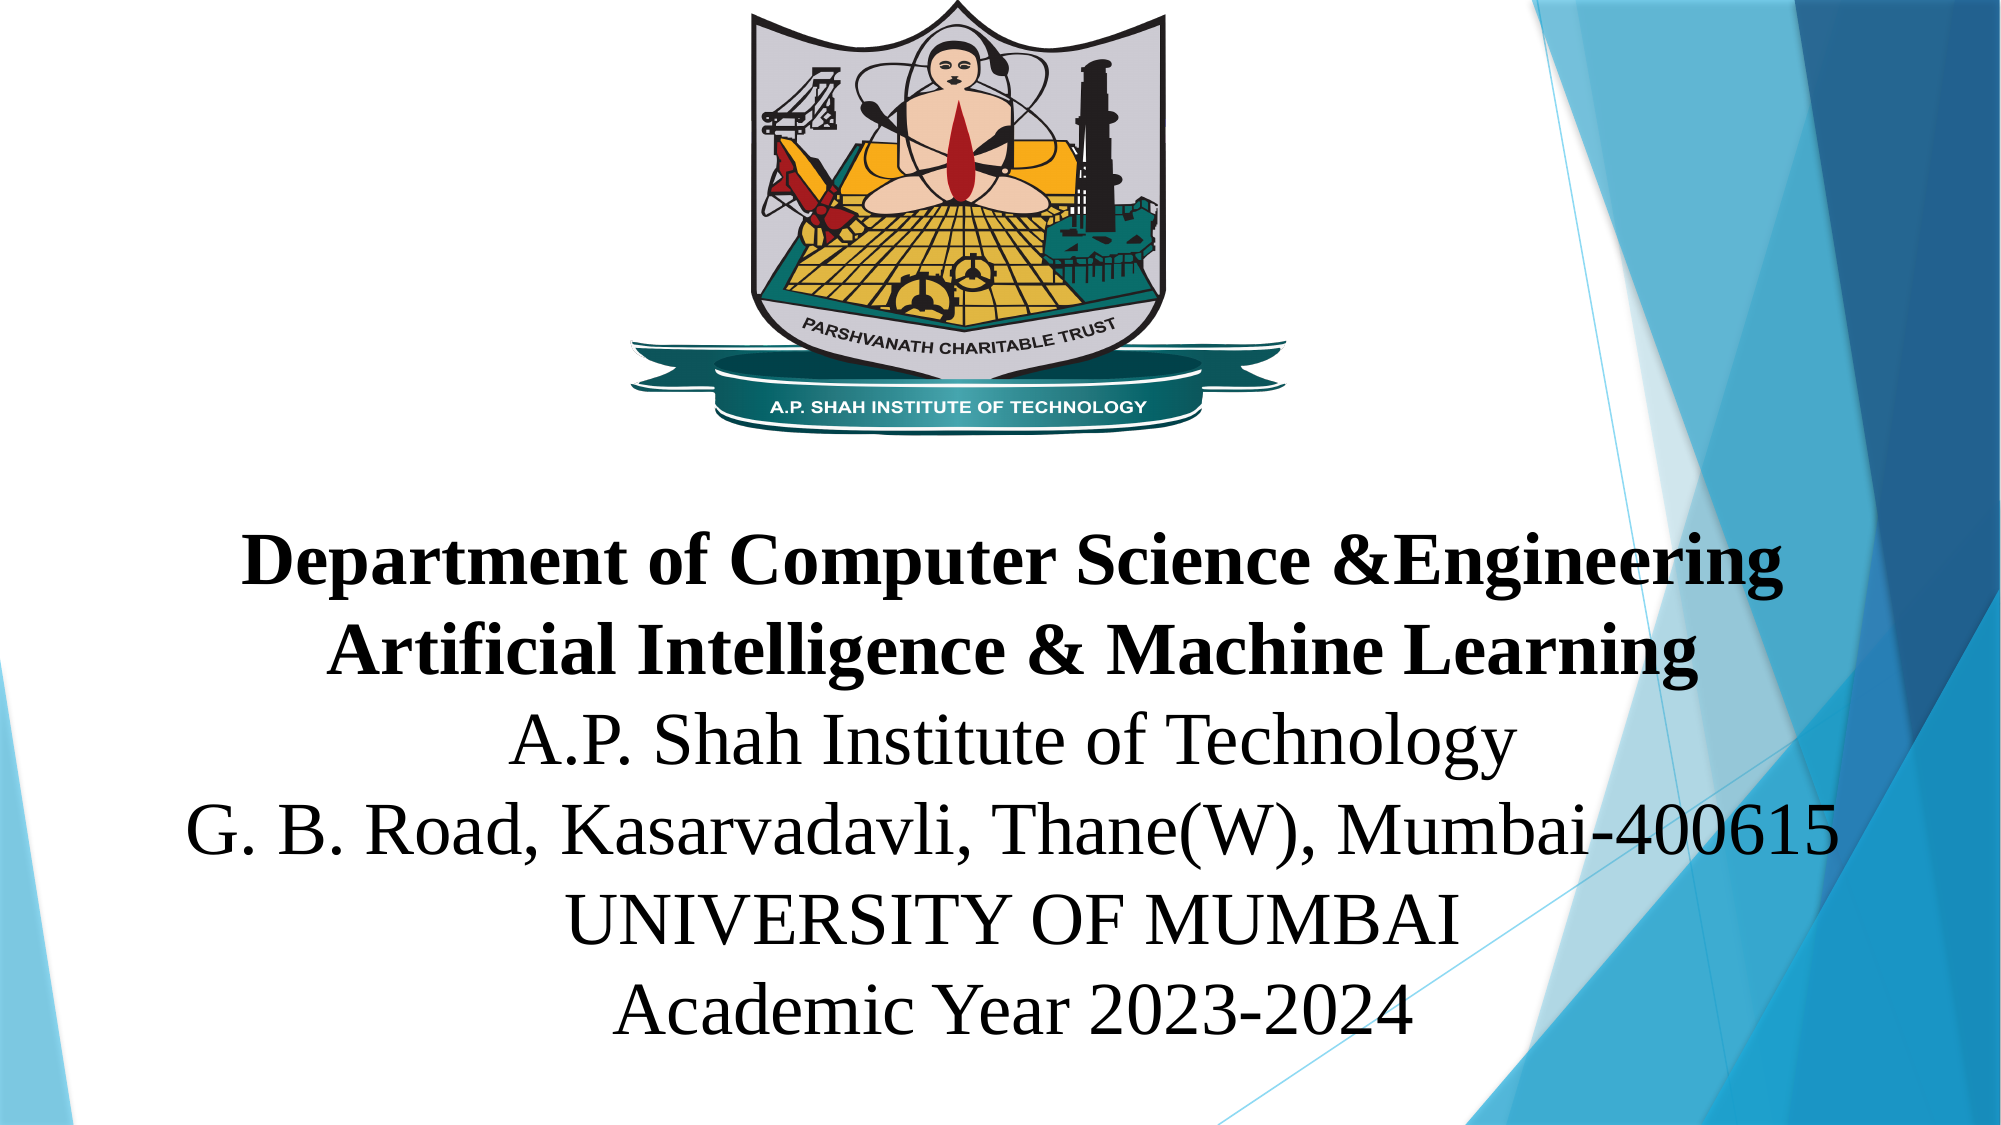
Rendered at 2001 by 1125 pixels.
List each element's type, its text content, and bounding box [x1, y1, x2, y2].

picture [630, 0, 1288, 437]
text_box Department of Computer Science &Engineering Artificial Intelligence & Machine Learning A.P. Shah Institute of Technology G. B. Road, Kasarvadavli, Thane(W), Mumbai-400615 UNIVERSITY OF MUMBAI Academic Year 2023-2024 [103, 502, 1924, 1058]
